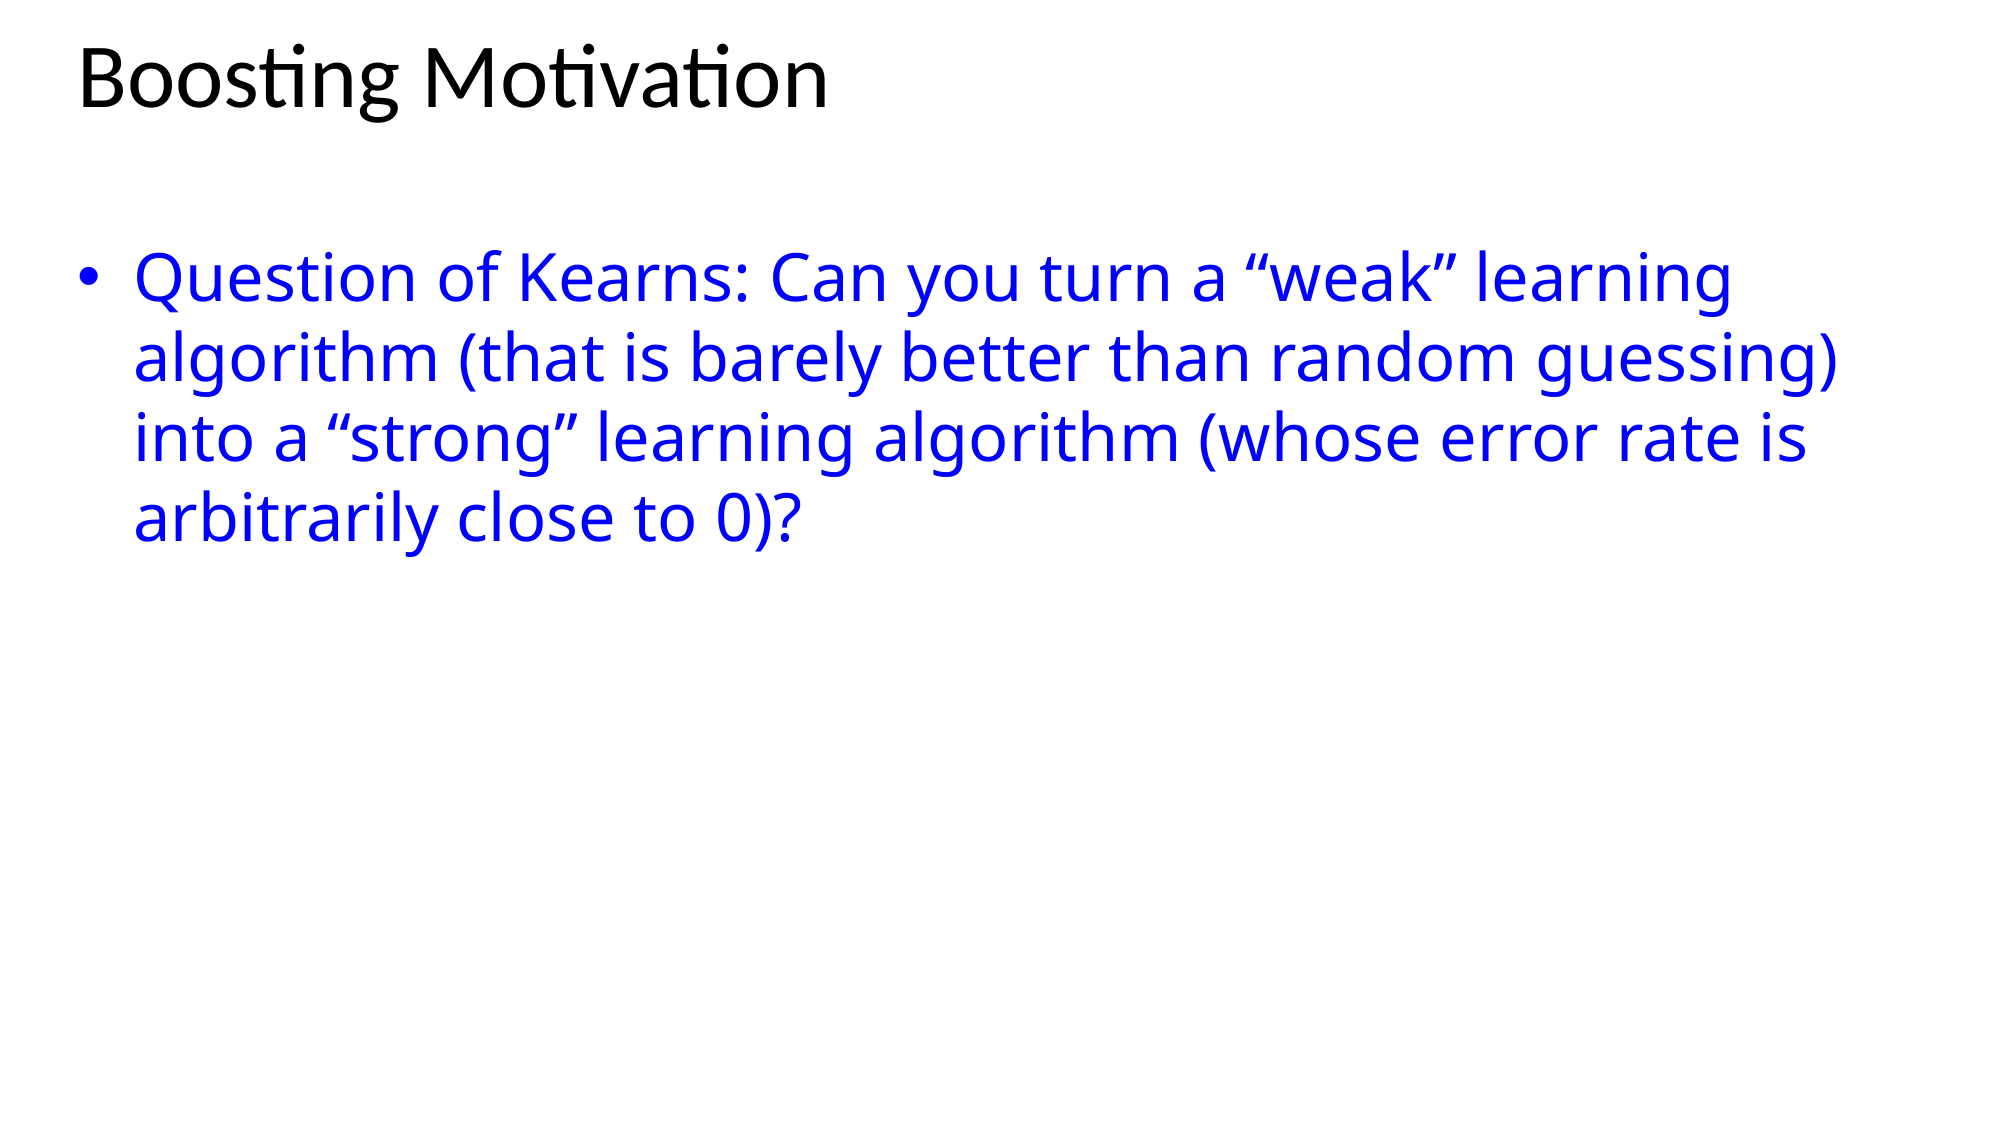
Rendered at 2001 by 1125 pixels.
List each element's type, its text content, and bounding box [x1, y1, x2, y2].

list Question of Kearns: Can you turn a “weak” learning algorithm (that is barely better than random guessing) into a “strong” learning algorithm (whose error rate is arbitrarily close to 0)? [62, 227, 1953, 1096]
title Boosting Motivation [62, 29, 1953, 205]
